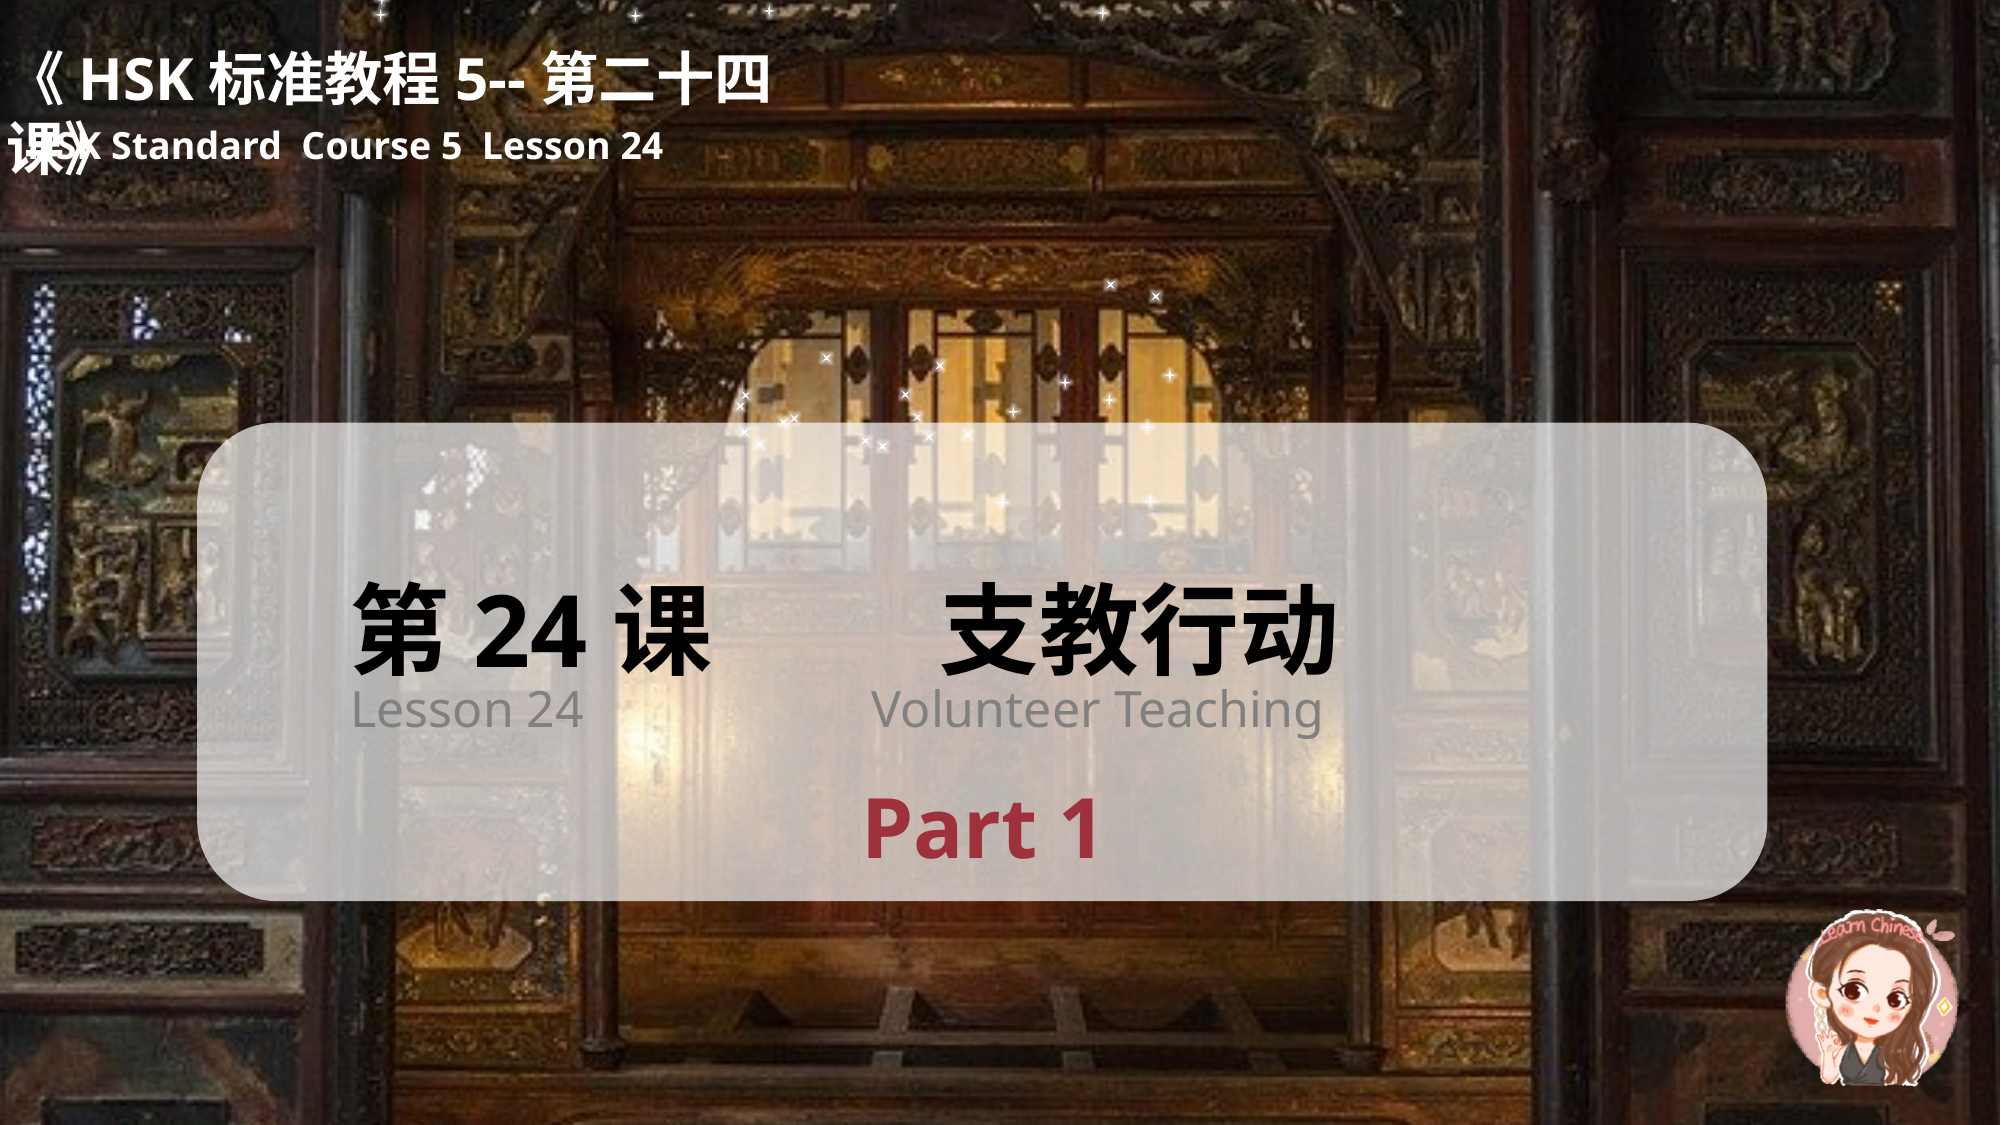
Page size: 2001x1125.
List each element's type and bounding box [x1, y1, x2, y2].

picture [0, 0, 2000, 1125]
text_box [197, 422, 1782, 902]
